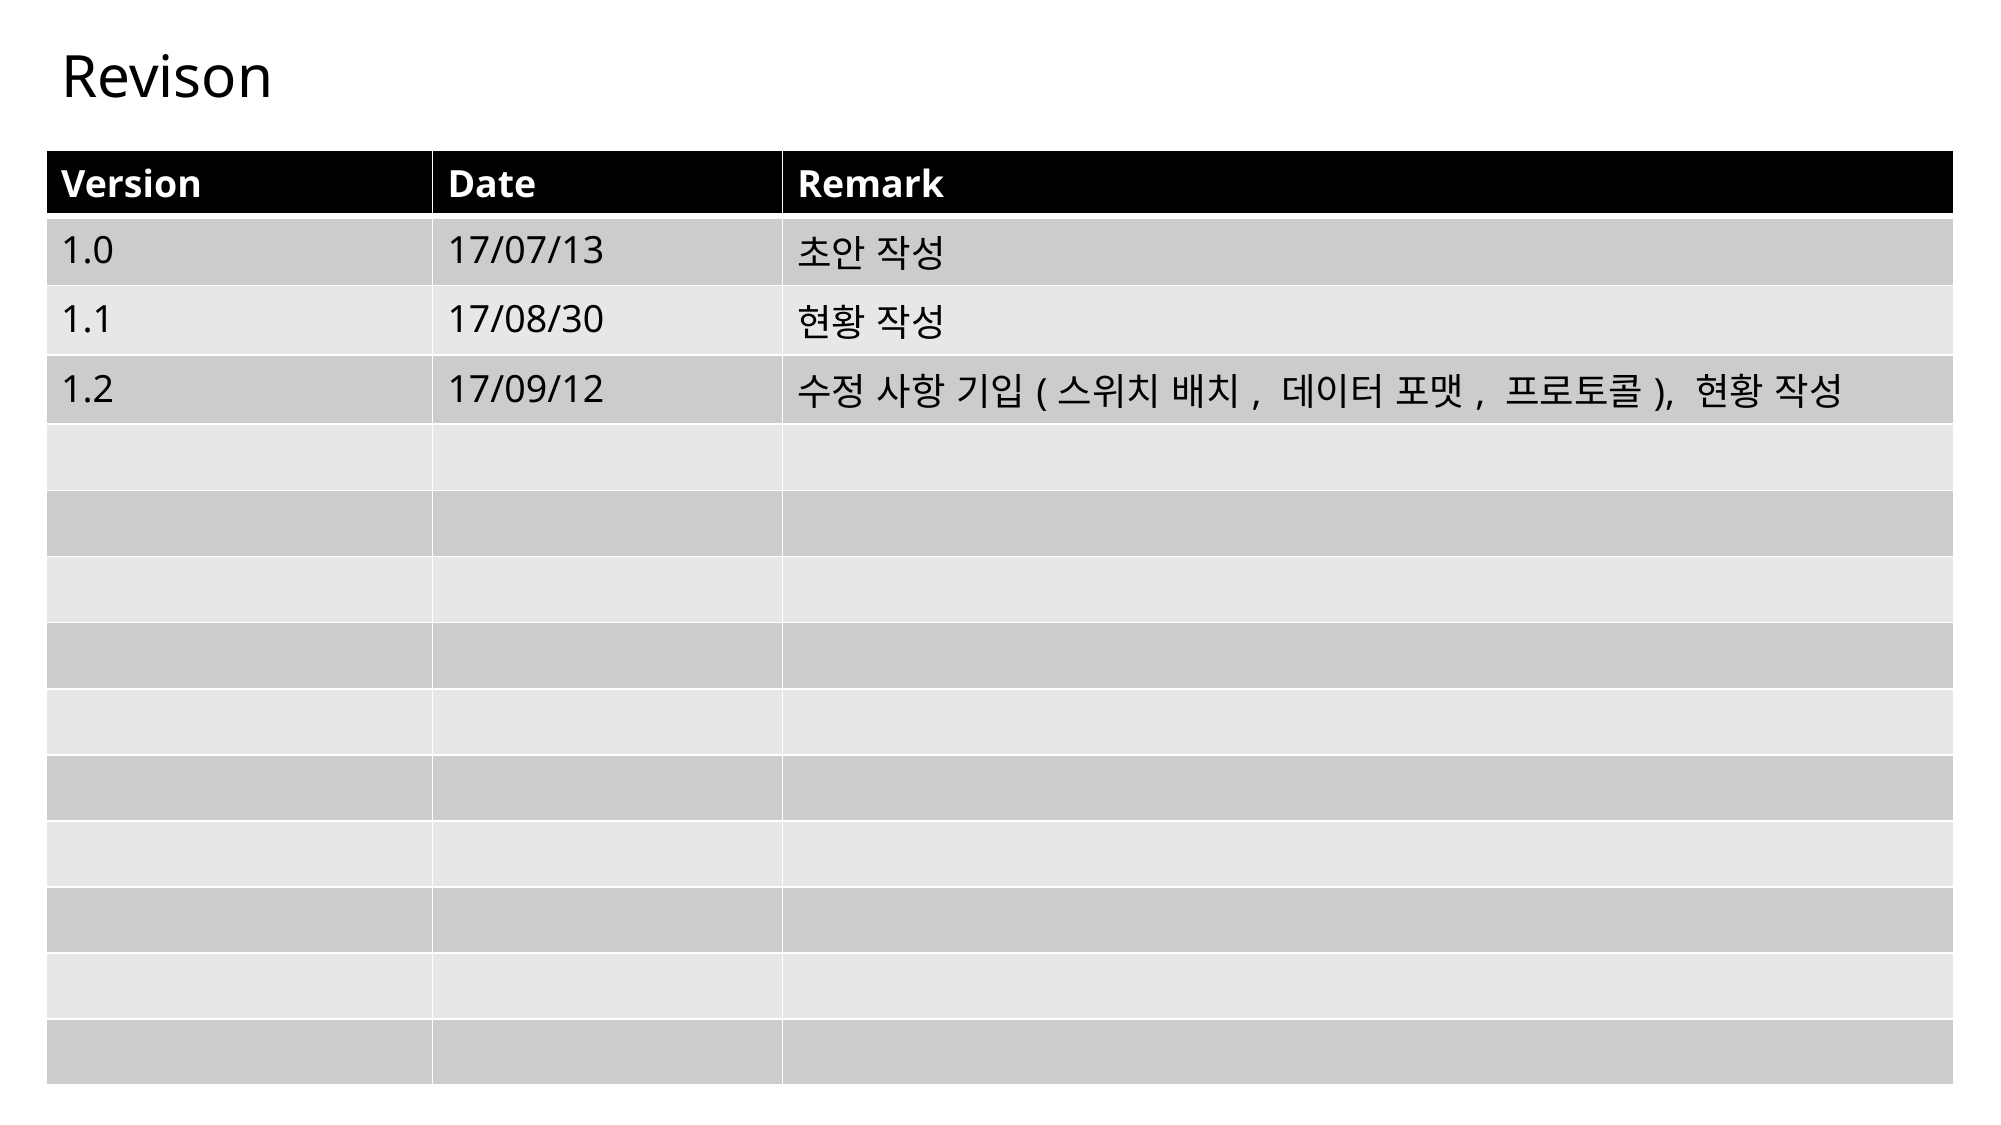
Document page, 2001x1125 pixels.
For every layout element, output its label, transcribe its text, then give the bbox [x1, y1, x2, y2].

table_cell 1.1 [47, 286, 432, 354]
table_cell [433, 756, 782, 820]
table_cell [433, 623, 782, 688]
table_cell [433, 1020, 782, 1084]
table_cell 17/07/13 [433, 219, 782, 285]
table_cell [783, 557, 1953, 622]
table_cell [47, 491, 432, 556]
table_cell [783, 954, 1953, 1018]
table_cell [783, 690, 1953, 754]
table_cell 1.2 [47, 356, 432, 423]
table_cell [47, 756, 432, 820]
table_cell 현황 작성 [783, 286, 1953, 354]
table_cell [783, 756, 1953, 820]
table_cell 17/09/12 [433, 356, 782, 423]
title Revison [46, 33, 1955, 124]
table_cell [783, 1020, 1953, 1084]
table_cell [47, 690, 432, 754]
table_cell [783, 822, 1953, 886]
table_cell 수정 사항 기입(스위치 배치, 데이터 포맷, 프로토콜), 현황 작성 [783, 356, 1953, 423]
table_cell [433, 491, 782, 556]
table_cell [783, 623, 1953, 688]
table_header Version [47, 151, 432, 213]
table_cell [783, 491, 1953, 556]
table_cell [47, 557, 432, 622]
table_cell [47, 822, 432, 886]
table_cell [47, 954, 432, 1018]
table_cell [783, 888, 1953, 952]
table_cell [47, 1020, 432, 1084]
table_cell [47, 425, 432, 490]
table_cell [433, 954, 782, 1018]
table_header Remark [783, 151, 1953, 213]
table_cell [47, 888, 432, 952]
table_cell [433, 557, 782, 622]
table_cell 17/08/30 [433, 286, 782, 354]
table_cell [433, 425, 782, 490]
table_cell [47, 623, 432, 688]
table_cell [433, 822, 782, 886]
table_cell [433, 888, 782, 952]
table_header Date [433, 151, 782, 213]
table_cell [433, 690, 782, 754]
table_cell [783, 425, 1953, 490]
table_cell 초안 작성 [783, 219, 1953, 285]
table_cell 1.0 [47, 219, 432, 285]
